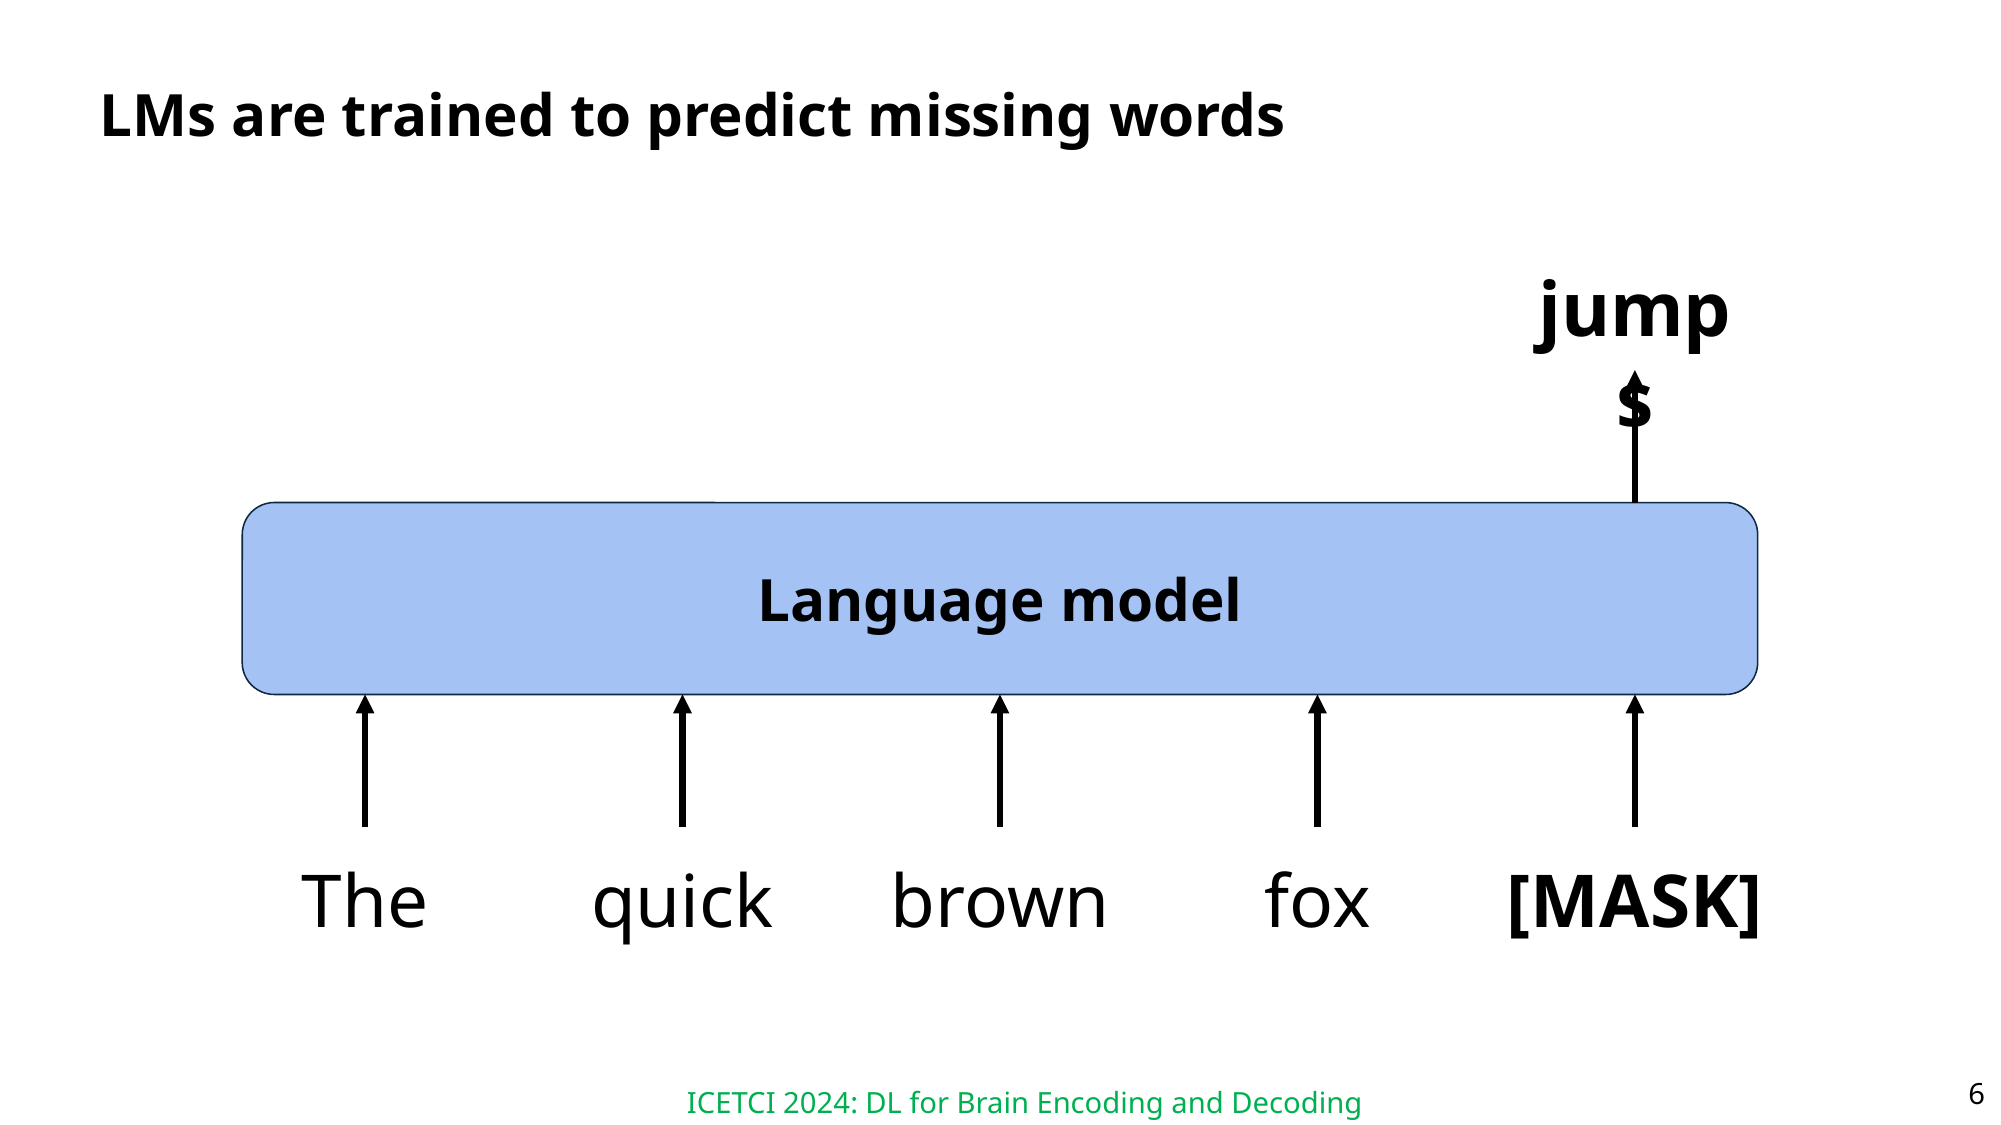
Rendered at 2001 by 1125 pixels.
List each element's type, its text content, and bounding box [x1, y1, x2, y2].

text_box quick [555, 846, 810, 967]
text_box brown [873, 846, 1127, 967]
slide_number 6 [1855, 1065, 2000, 1125]
text_box LMs are trained to predict missing words [84, 53, 1916, 173]
text_box jumps [1508, 254, 1762, 374]
text_box Language model [242, 502, 1758, 695]
text_box The [238, 846, 492, 967]
text_box fox [1190, 846, 1445, 967]
text_box [MASK] [1461, 846, 1809, 967]
footer ICETCI 2024: DL for Brain Encoding and Decoding [671, 1071, 1425, 1125]
